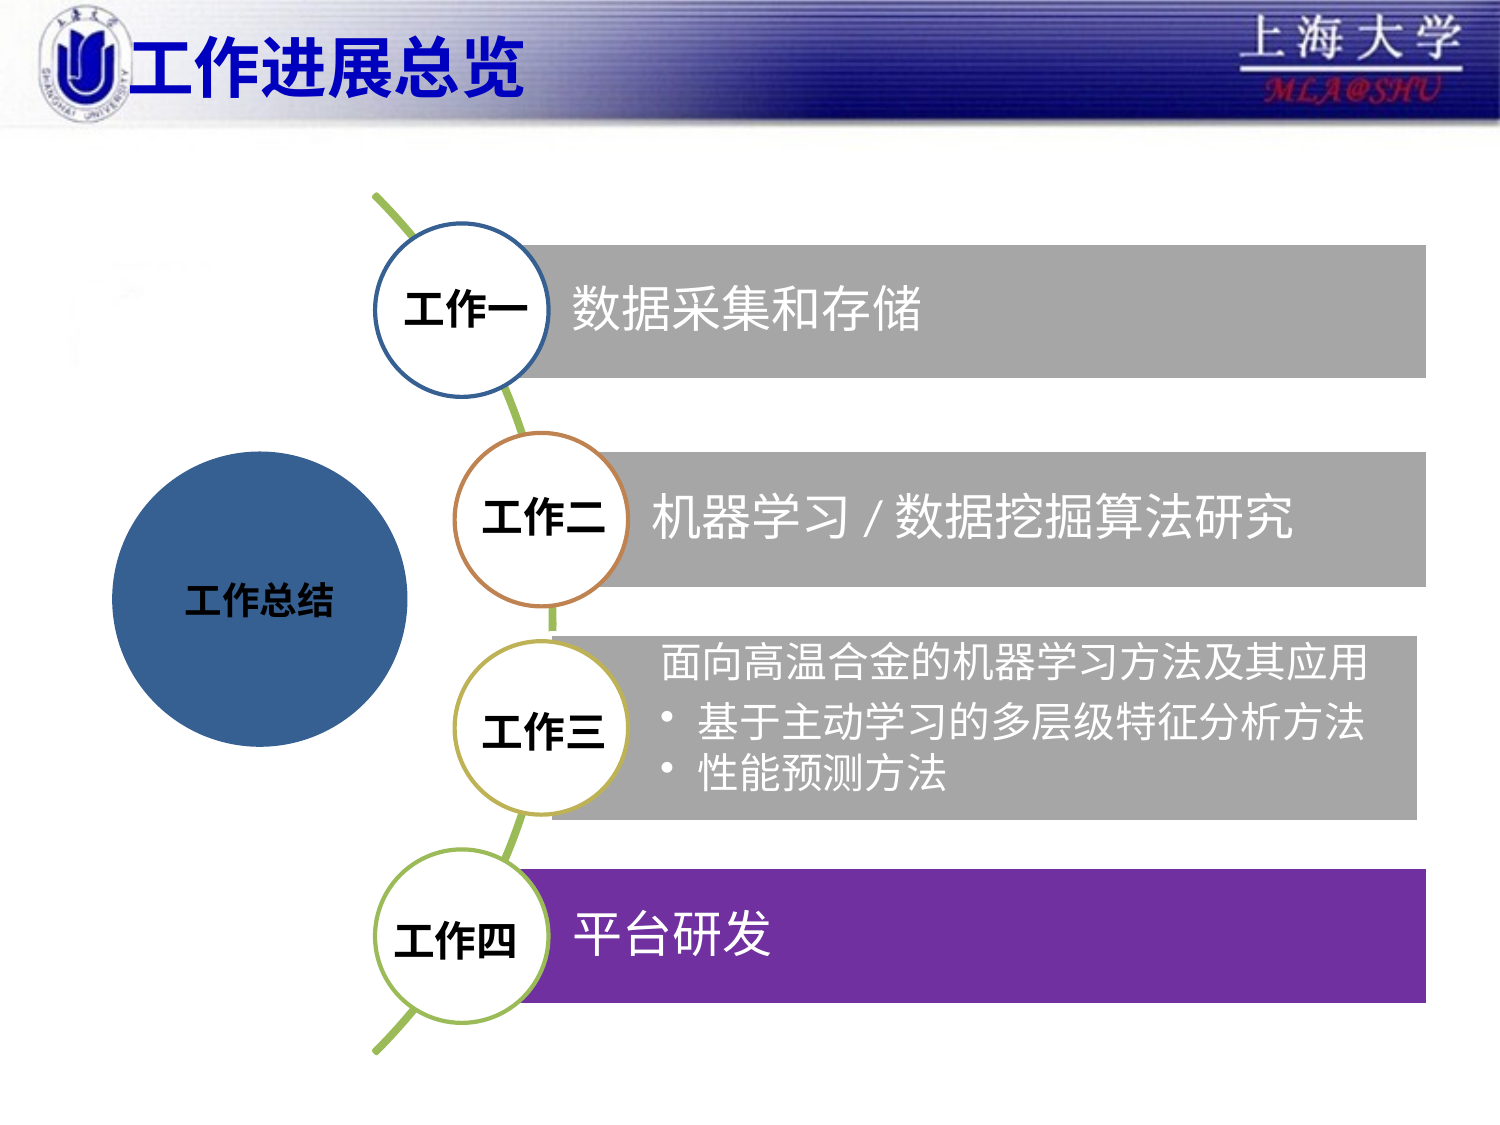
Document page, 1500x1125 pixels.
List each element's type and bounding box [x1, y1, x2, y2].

picture [0, 0, 1500, 1125]
text_box [111, 172, 1442, 1076]
title [112, 0, 1463, 131]
